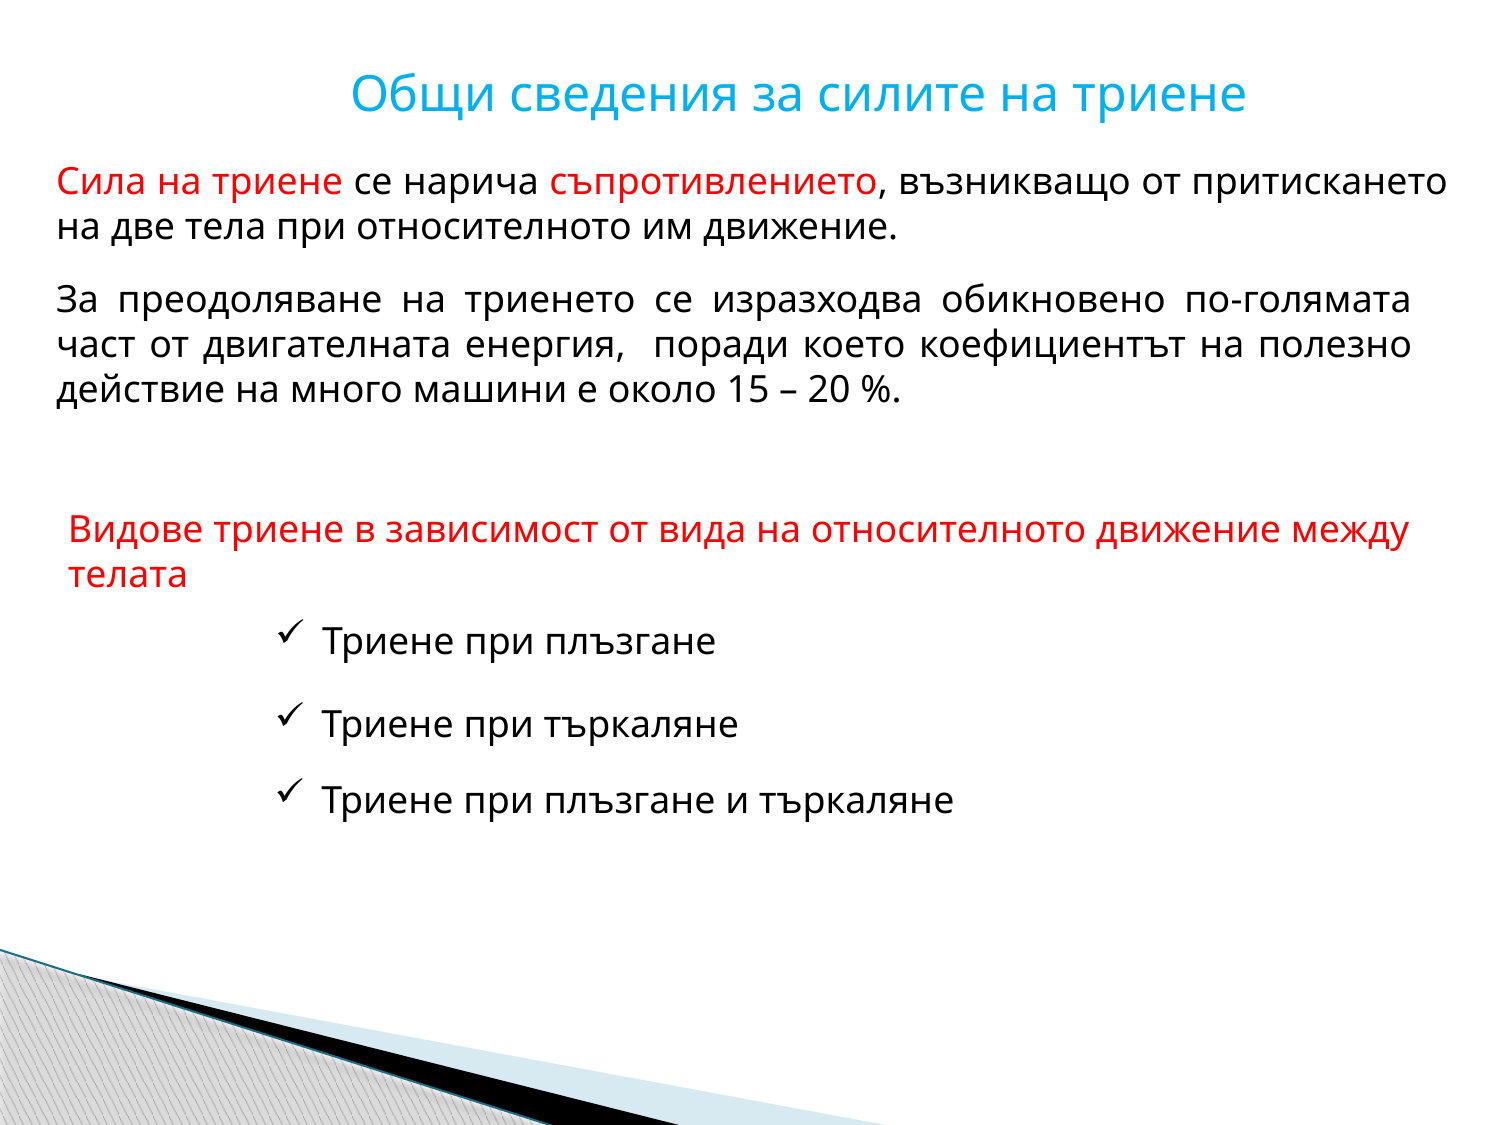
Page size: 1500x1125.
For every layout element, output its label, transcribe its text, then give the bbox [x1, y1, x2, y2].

text_box За преодоляване на триенето се изразходва обикновено по-голямата част от двигателната енергия, поради което коефициентът на полезно действие на много машини е около 15 – 20 %. [41, 267, 1428, 417]
text_box Видове триене в зависимост от вида на относителното движение между телата [53, 497, 1452, 603]
text_box Триене при плъзгане и търкаляне [259, 768, 971, 829]
text_box Сила на триене се нарича съпротивлението, възникващо от притискането на две тела при относителното им движение. [41, 149, 1463, 255]
text_box Триене при плъзгане [260, 609, 742, 670]
text_box Общи сведения за силите на триене [116, 53, 1463, 149]
text_box Триене при търкаляне [259, 692, 765, 753]
